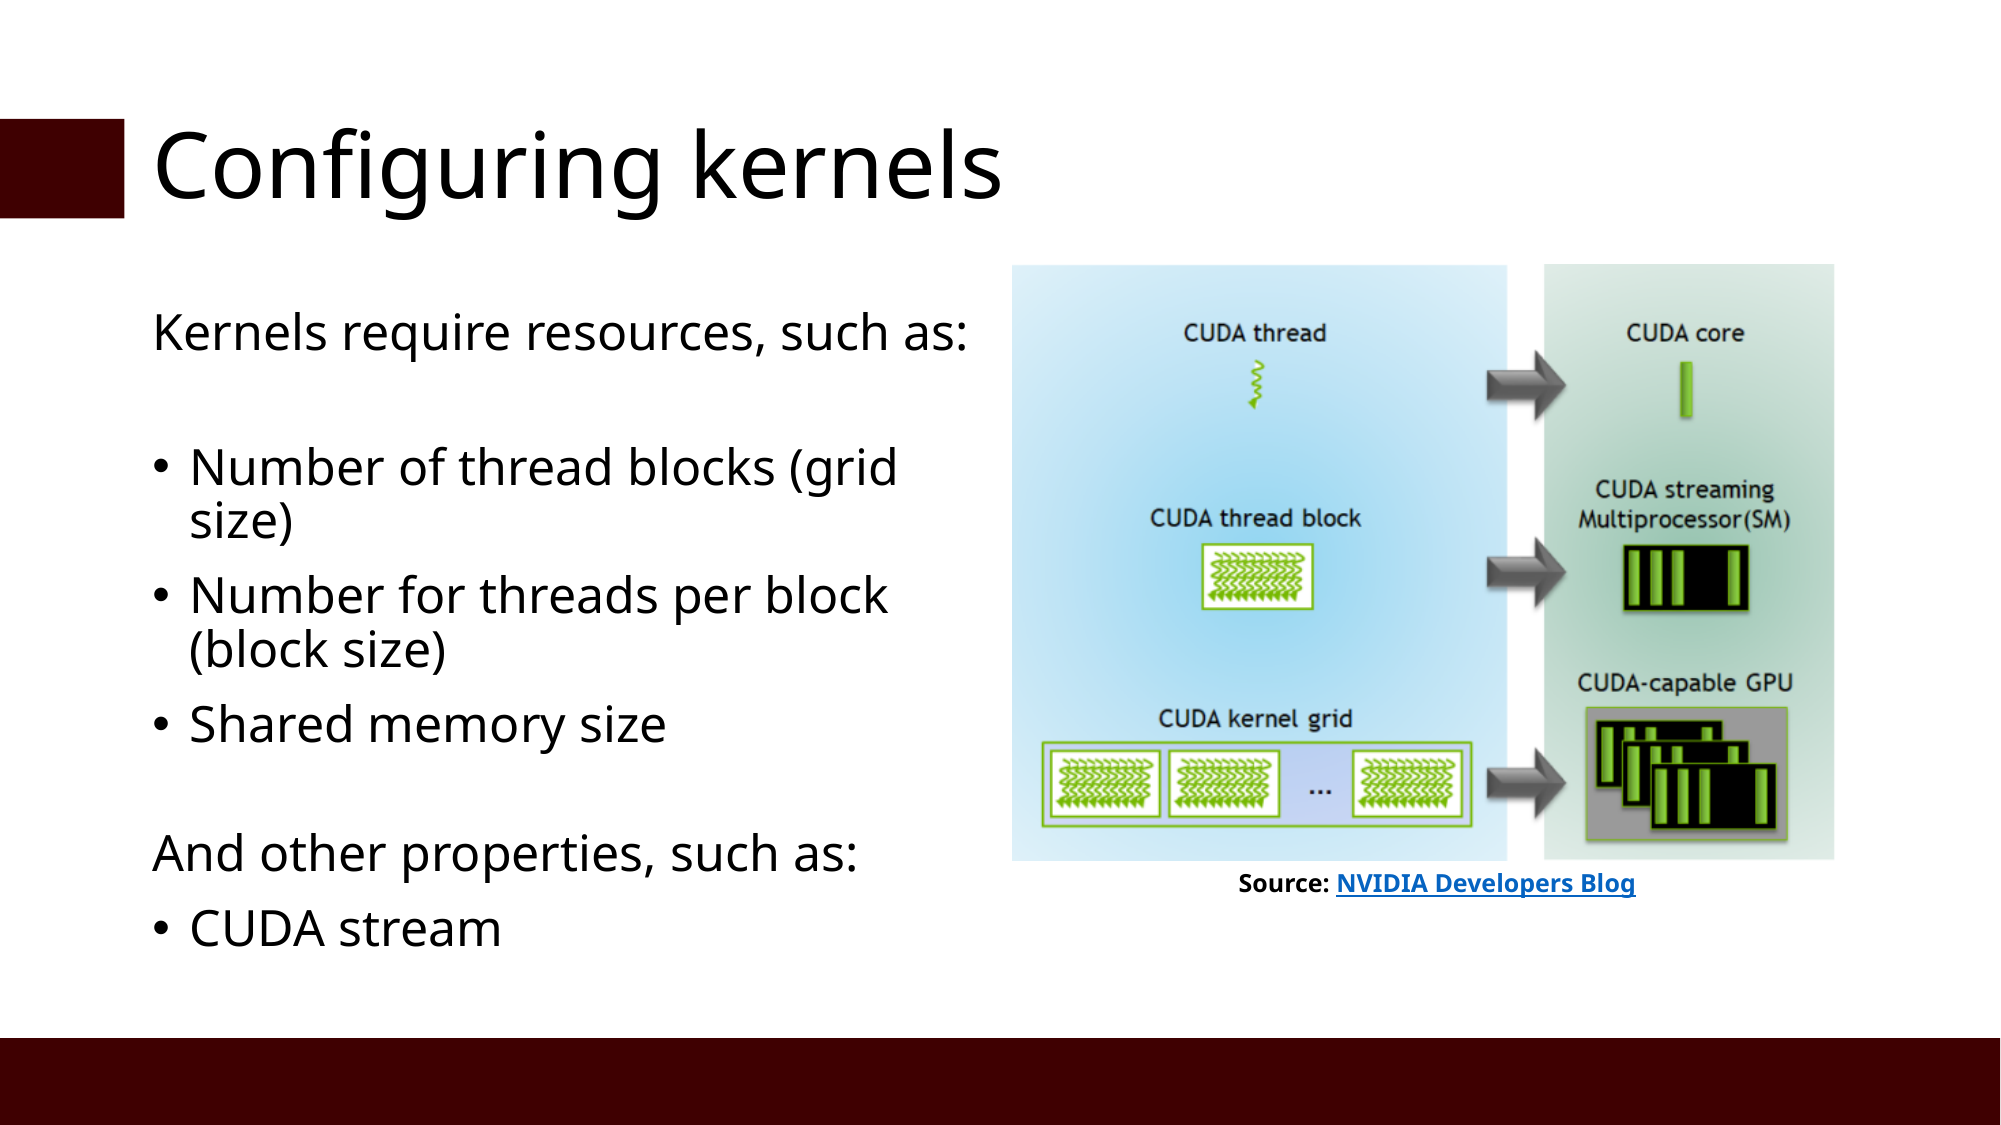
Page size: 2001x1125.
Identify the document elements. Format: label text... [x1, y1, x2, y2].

text_box Source: NVIDIA Developers Blog [1223, 861, 1651, 909]
title Configuring kernels [137, 59, 1863, 278]
list Kernels require resources, such as: Number of thread blocks (grid size) Number for threads per block (block size) Shared memory size And other properties, such as: CUDA stream [137, 299, 988, 1014]
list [1012, 264, 1863, 861]
